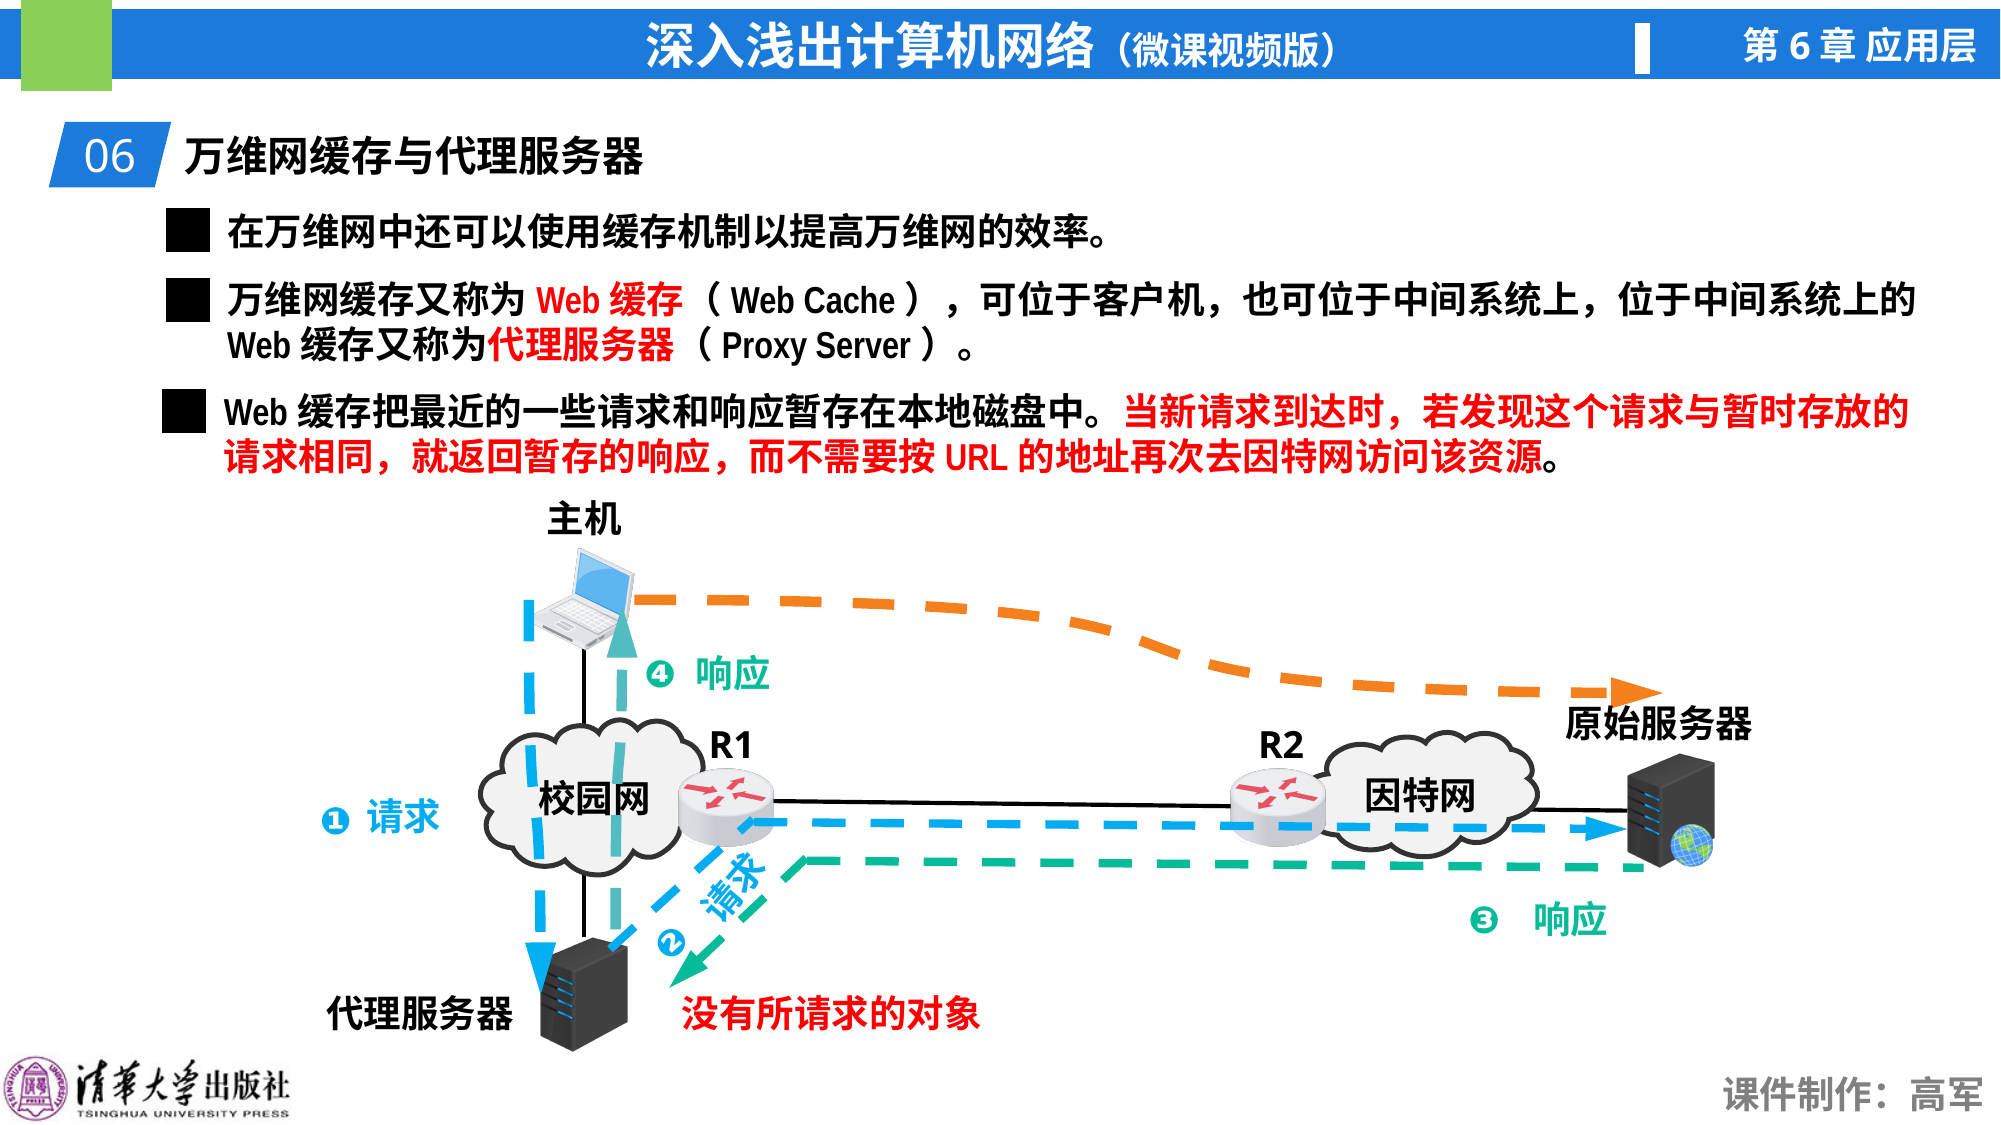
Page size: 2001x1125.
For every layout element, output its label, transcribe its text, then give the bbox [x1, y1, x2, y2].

text_box 万维网缓存又称为Web缓存（Web Cache），可位于客户机，也可位于中间系统上，位于中间系统上的Web缓存又称为代理服务器（Proxy Server）。 [212, 265, 1950, 377]
text_box Web缓存把最近的一些请求和响应暂存在本地磁盘中。当新请求到达时，若发现这个请求与暂时存放的请求相同，就返回暂存的响应，而不需要按URL的地址再次去因特网访问该资源。 [208, 376, 1947, 489]
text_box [615, 605, 789, 930]
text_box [610, 819, 1628, 973]
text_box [480, 487, 1715, 1052]
text_box [166, 278, 210, 322]
text_box 在万维网中还可以使用缓存机制以提高万维网的效率。 [212, 195, 1950, 265]
picture [0, 1052, 310, 1125]
text_box [162, 389, 206, 433]
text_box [299, 599, 541, 995]
text_box 原始服务器 [1715, 693, 1770, 753]
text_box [49, 122, 1099, 189]
text_box 代理服务器 [309, 995, 480, 1042]
text_box [166, 208, 210, 252]
